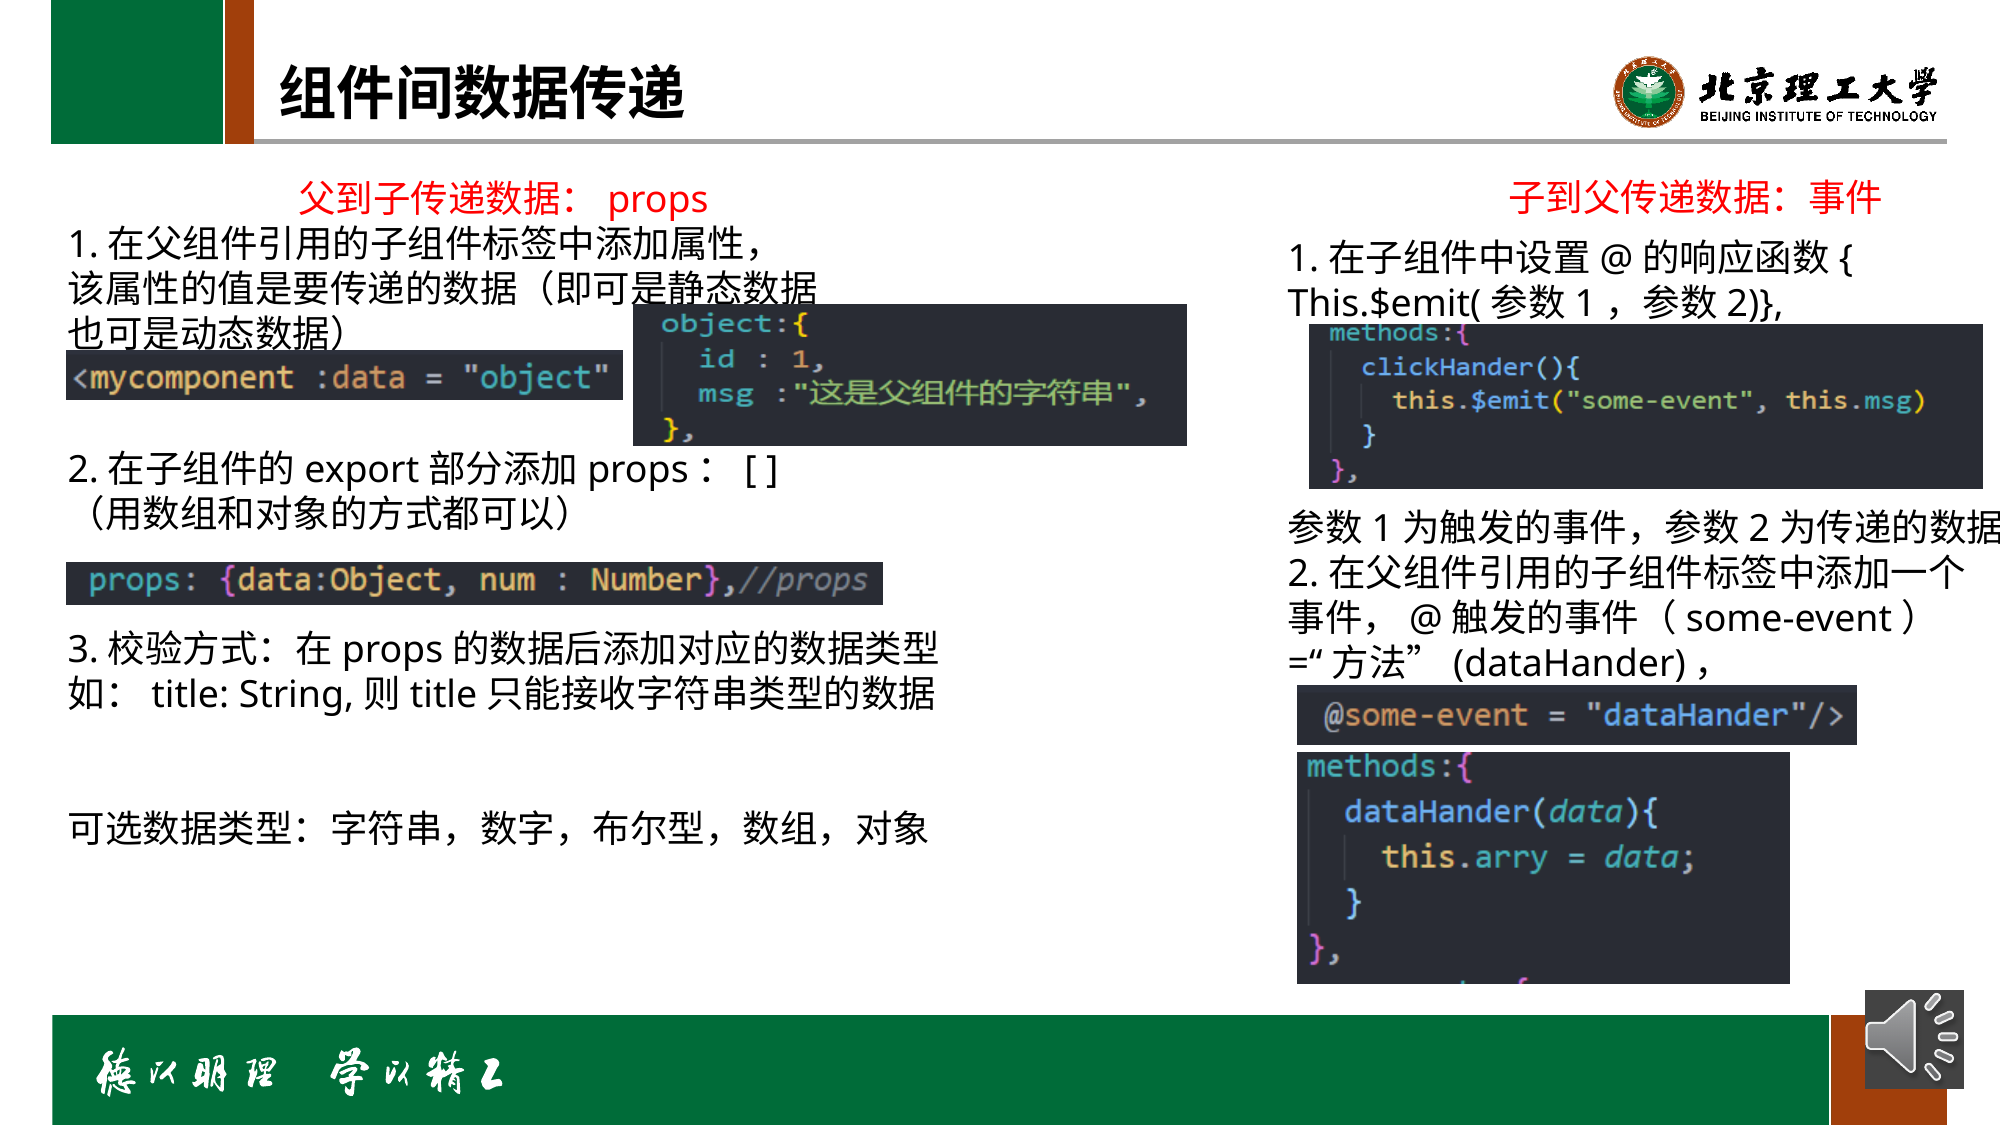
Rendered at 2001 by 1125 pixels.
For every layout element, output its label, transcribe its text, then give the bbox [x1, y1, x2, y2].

title 组件间数据传递 [263, 56, 1682, 136]
text_box 子到父传递数据：事件 [1493, 165, 1899, 226]
picture [66, 562, 883, 605]
picture [633, 304, 1187, 446]
text_box 父到子传递数据：props 1.在父组件引用的子组件标签中添加属性， 该属性的值是要传递的数据（即可是静态数据 也可是动态数据） 2.在子组件的export部分添加props：[ ] （用数组和对象的方式都可以） 3.校验方式：在props的数据后添加对应的数据类型 如：title: String,则title只能接收字符串类型的数据 可选数据类型：字符串，数字，布尔型，数组，对象 [52, 167, 955, 903]
picture [66, 350, 623, 400]
picture [1309, 324, 1983, 489]
text_box 1.在子组件中设置@的响应函数{ This.$emit(参数1，参数2)}, 参数1为触发的事件，参数2为传递的数据 2.在父组件引用的子组件标签中添加一个 事件，@触发的事件（some-event） =“方法”(dataHander)， [1272, 226, 2000, 782]
picture [1682, 56, 1937, 128]
picture [1864, 989, 1965, 1090]
picture [1297, 752, 1790, 984]
picture [1297, 685, 1857, 745]
